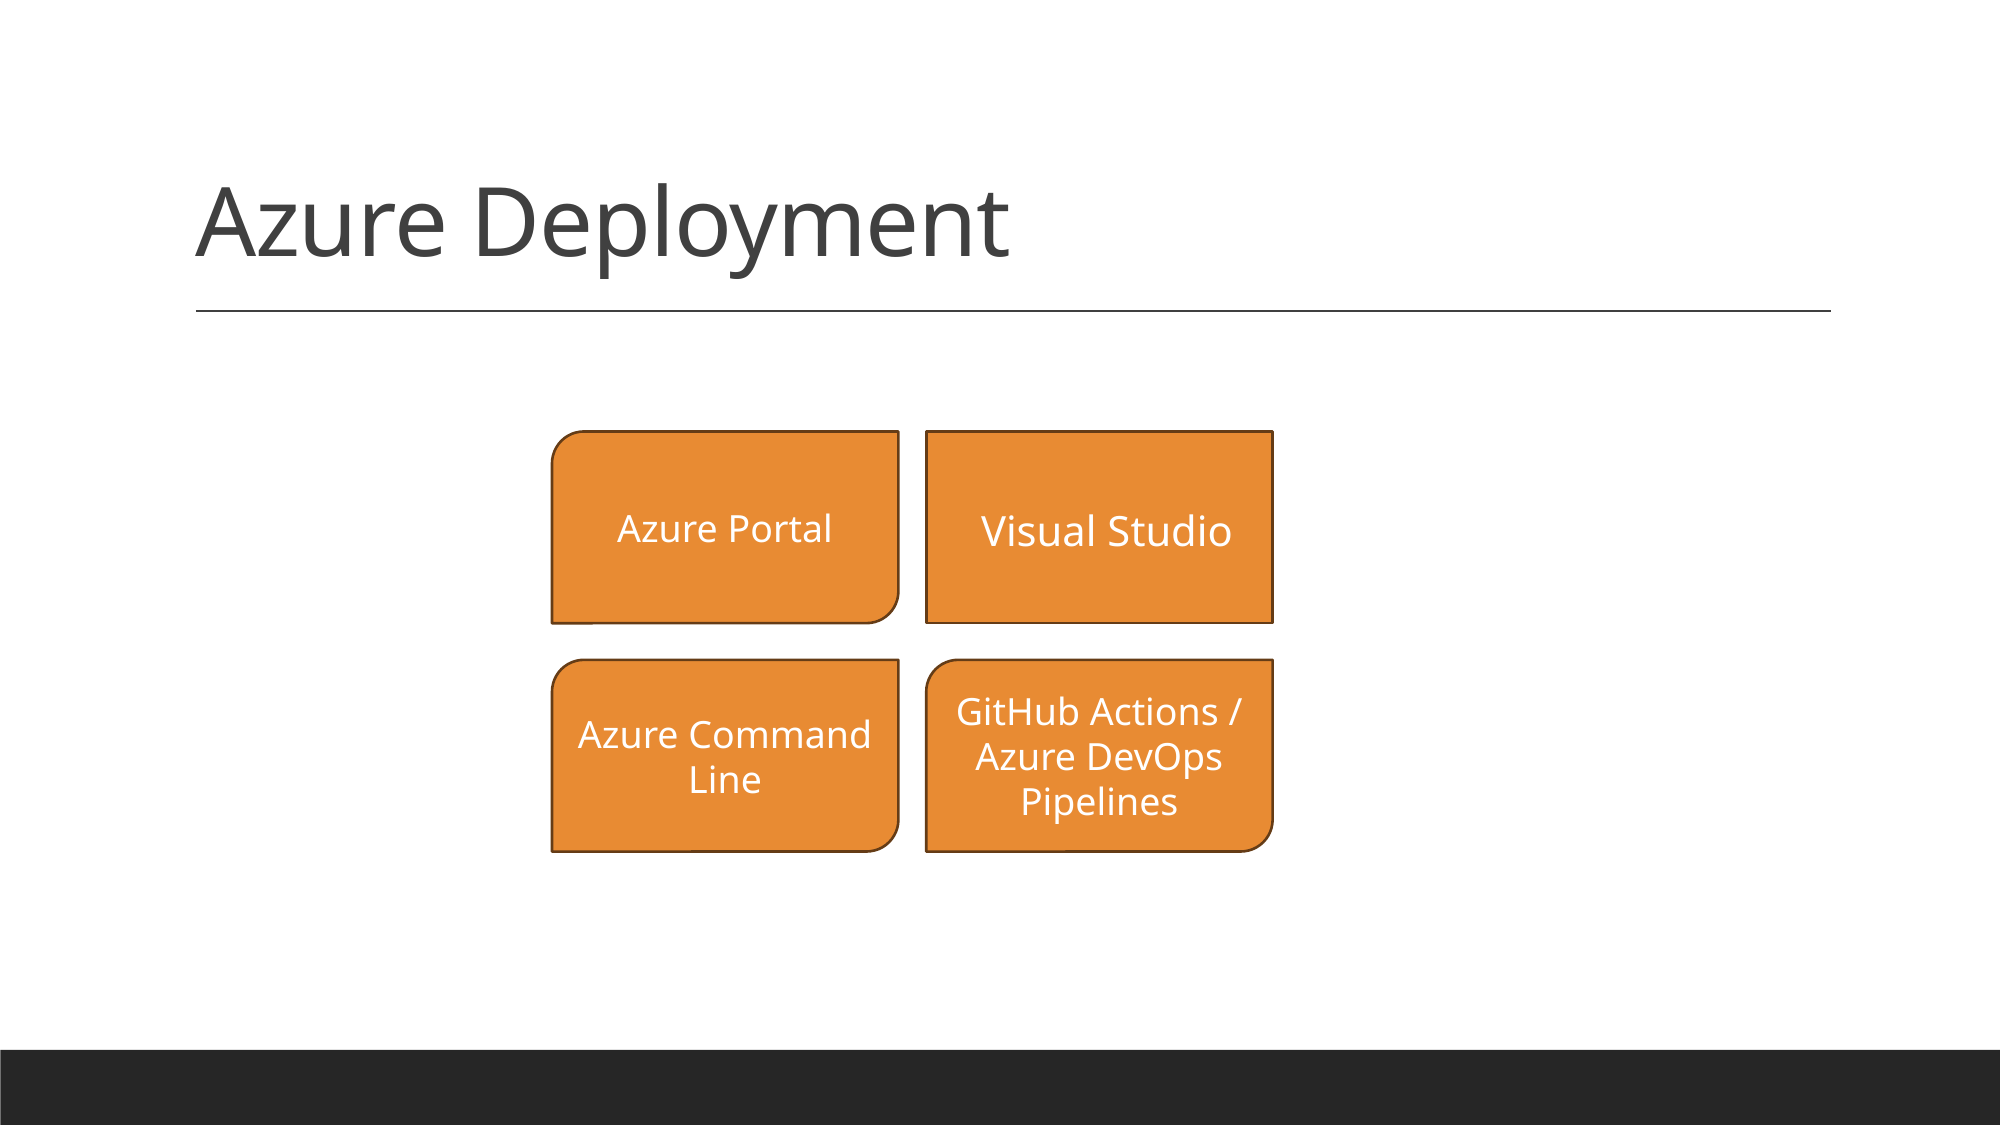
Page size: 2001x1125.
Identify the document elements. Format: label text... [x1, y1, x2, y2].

title Azure Deployment [180, 47, 1830, 285]
text_box GitHub Actions / Azure DevOps Pipelines [924, 658, 1274, 853]
list Visual Studio [925, 430, 1274, 624]
text_box Azure Command Line [550, 658, 900, 853]
text_box Azure Portal [550, 430, 900, 625]
